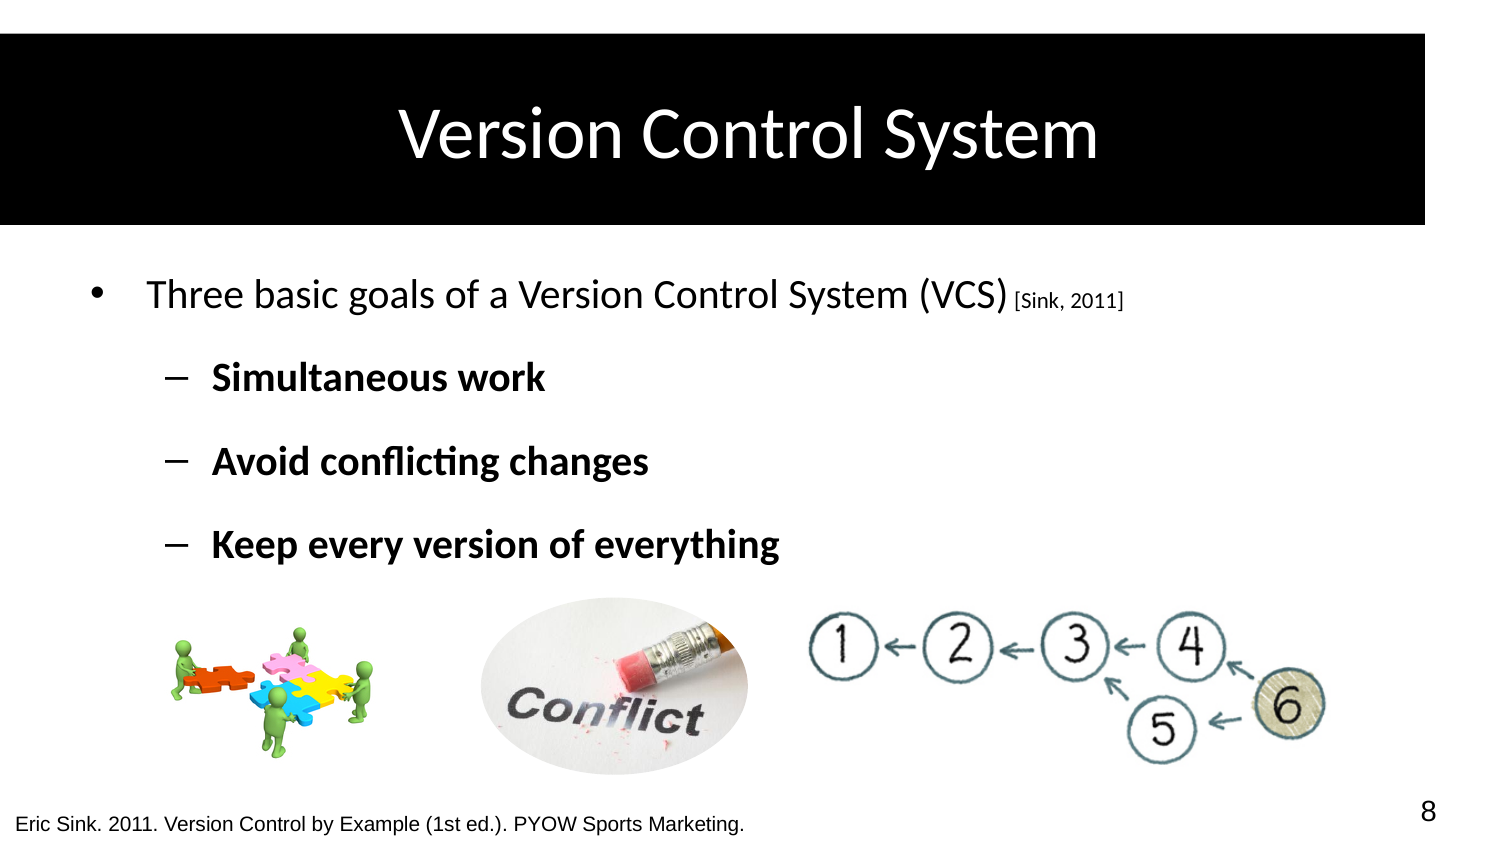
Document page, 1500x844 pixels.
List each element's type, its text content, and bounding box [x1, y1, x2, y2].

text_box Eric Sink. 2011. Version Control by Example (1st ed.). PYOW Sports Marketing. [0, 803, 1500, 844]
list Three basic goals of a Version Control System (VCS) [Sink, 2011] Simultaneous work Avoid conflicting changes Keep every version of everything [75, 234, 1425, 754]
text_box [156, 597, 1344, 775]
title Version Control System [75, 33, 1425, 223]
